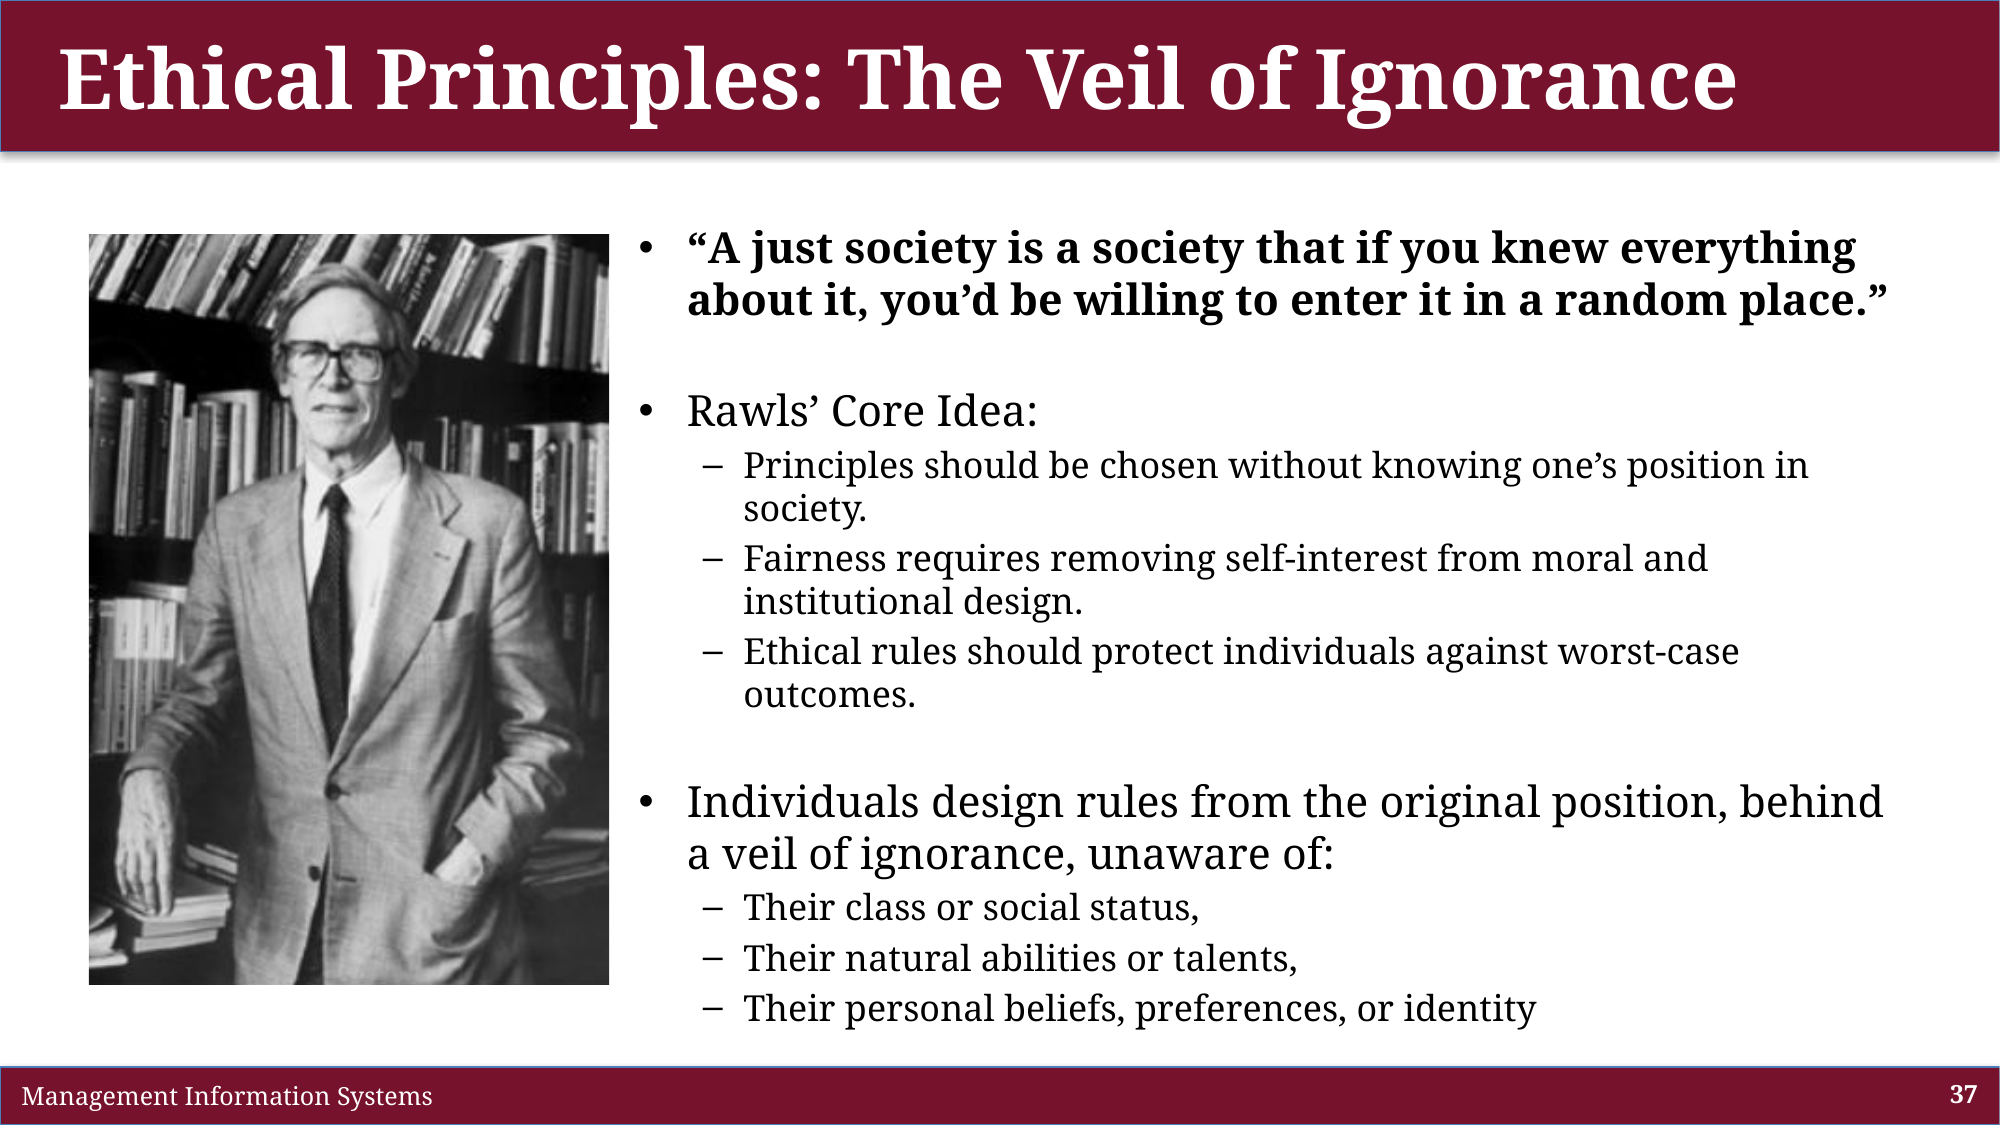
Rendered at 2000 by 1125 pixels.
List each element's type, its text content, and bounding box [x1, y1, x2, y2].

slide_number 37 [1649, 1066, 2000, 1125]
title Ethical Principles: The Veil of Ignorance [0, 0, 2000, 152]
footer Management Information Systems [0, 1066, 475, 1125]
list “A just society is a society that if you knew everything about it, you’d be willing to enter it in a random place.” Rawls’ Core Idea: Principles should be chosen without knowing one’s position in society. Fairness requires removing self-interest from moral and institutional design. Ethical rules should protect individuals against worst-case outcomes. Individuals design rules from the original position, behind a veil of ignorance, unaware of: Their class or social status, Their natural abilities or talents, Their personal beliefs, preferences, or identity [623, 213, 1911, 1047]
text_box [475, 1066, 1649, 1125]
picture [88, 233, 610, 985]
